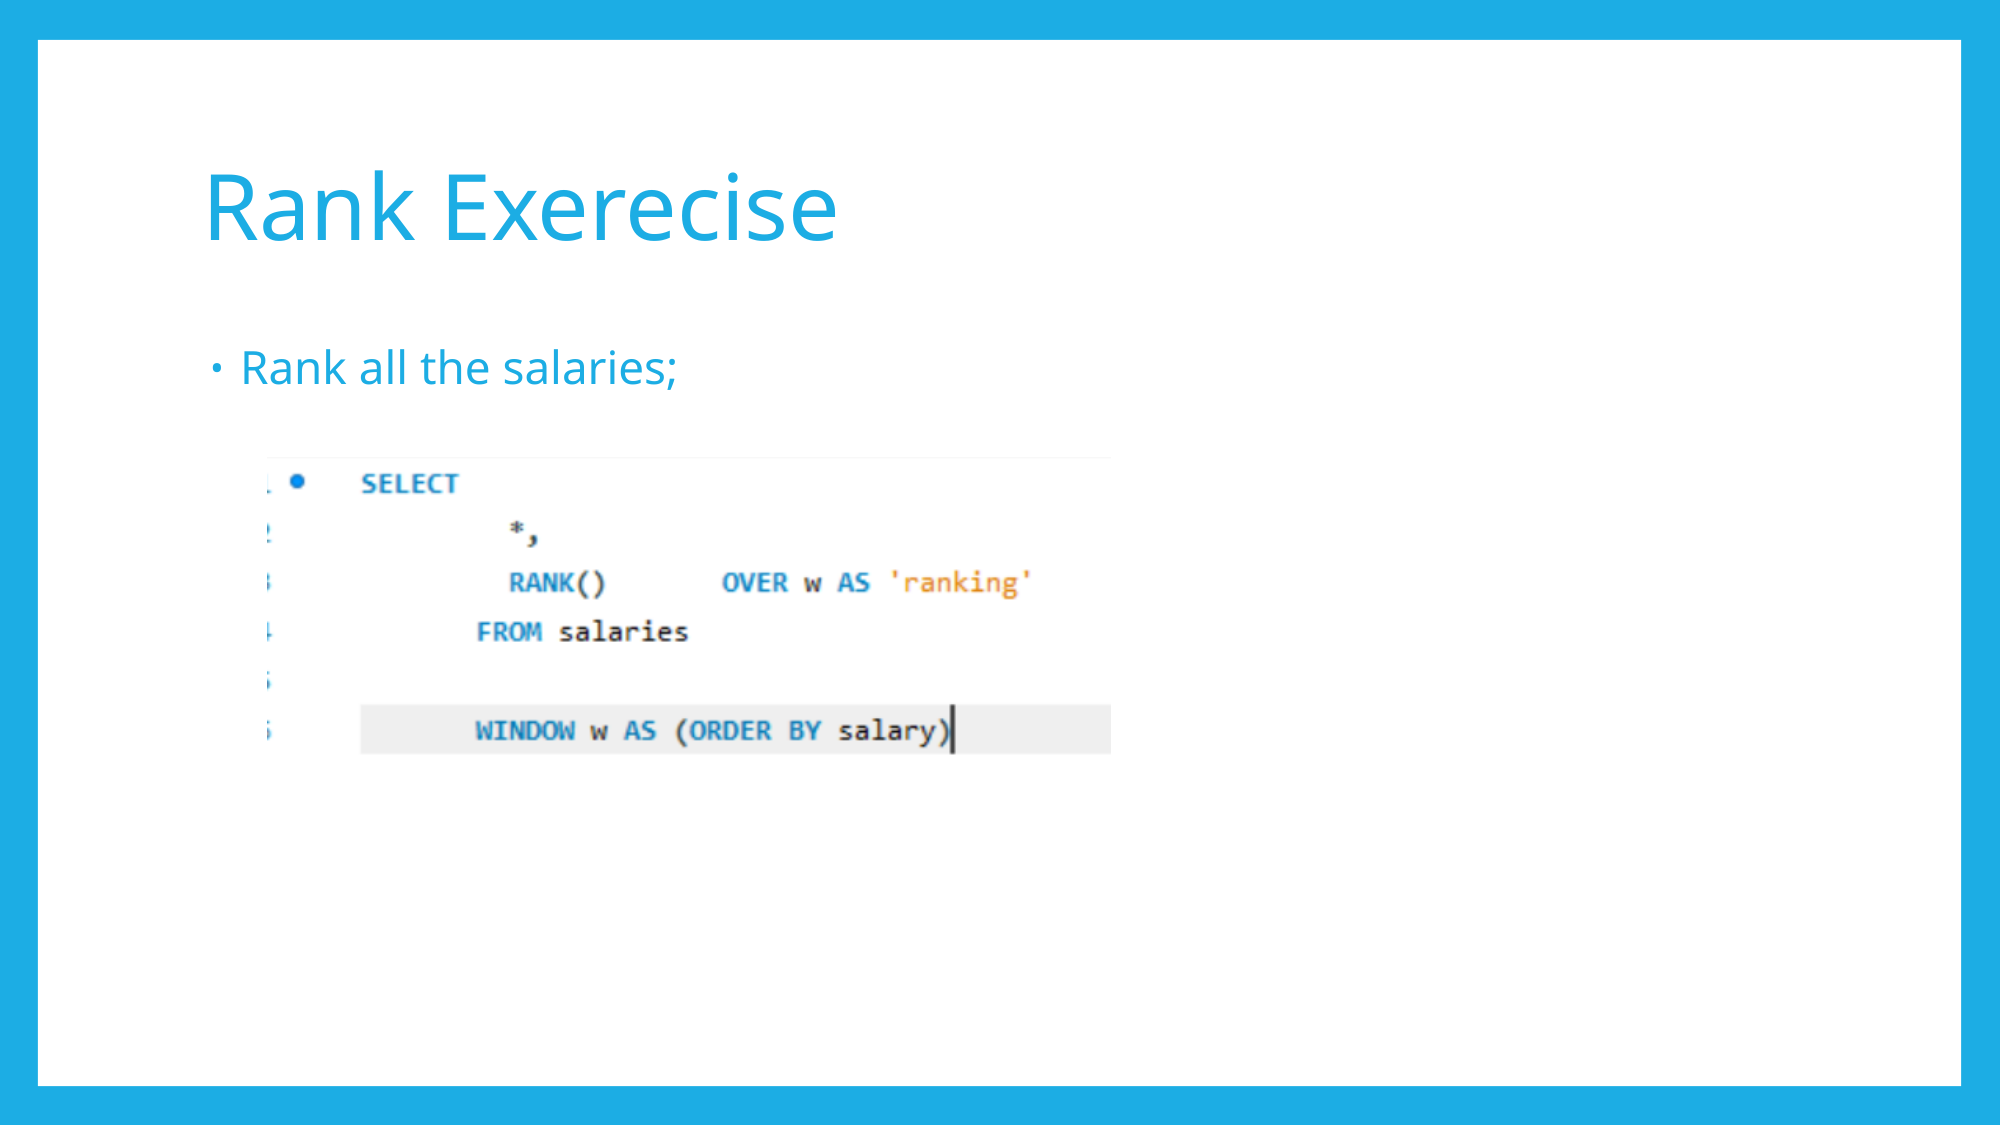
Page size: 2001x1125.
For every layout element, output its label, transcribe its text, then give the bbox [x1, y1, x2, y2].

list Rank all the salaries; [187, 337, 1808, 1000]
title Rank Exerecise [187, 99, 1808, 323]
picture [267, 457, 1111, 880]
